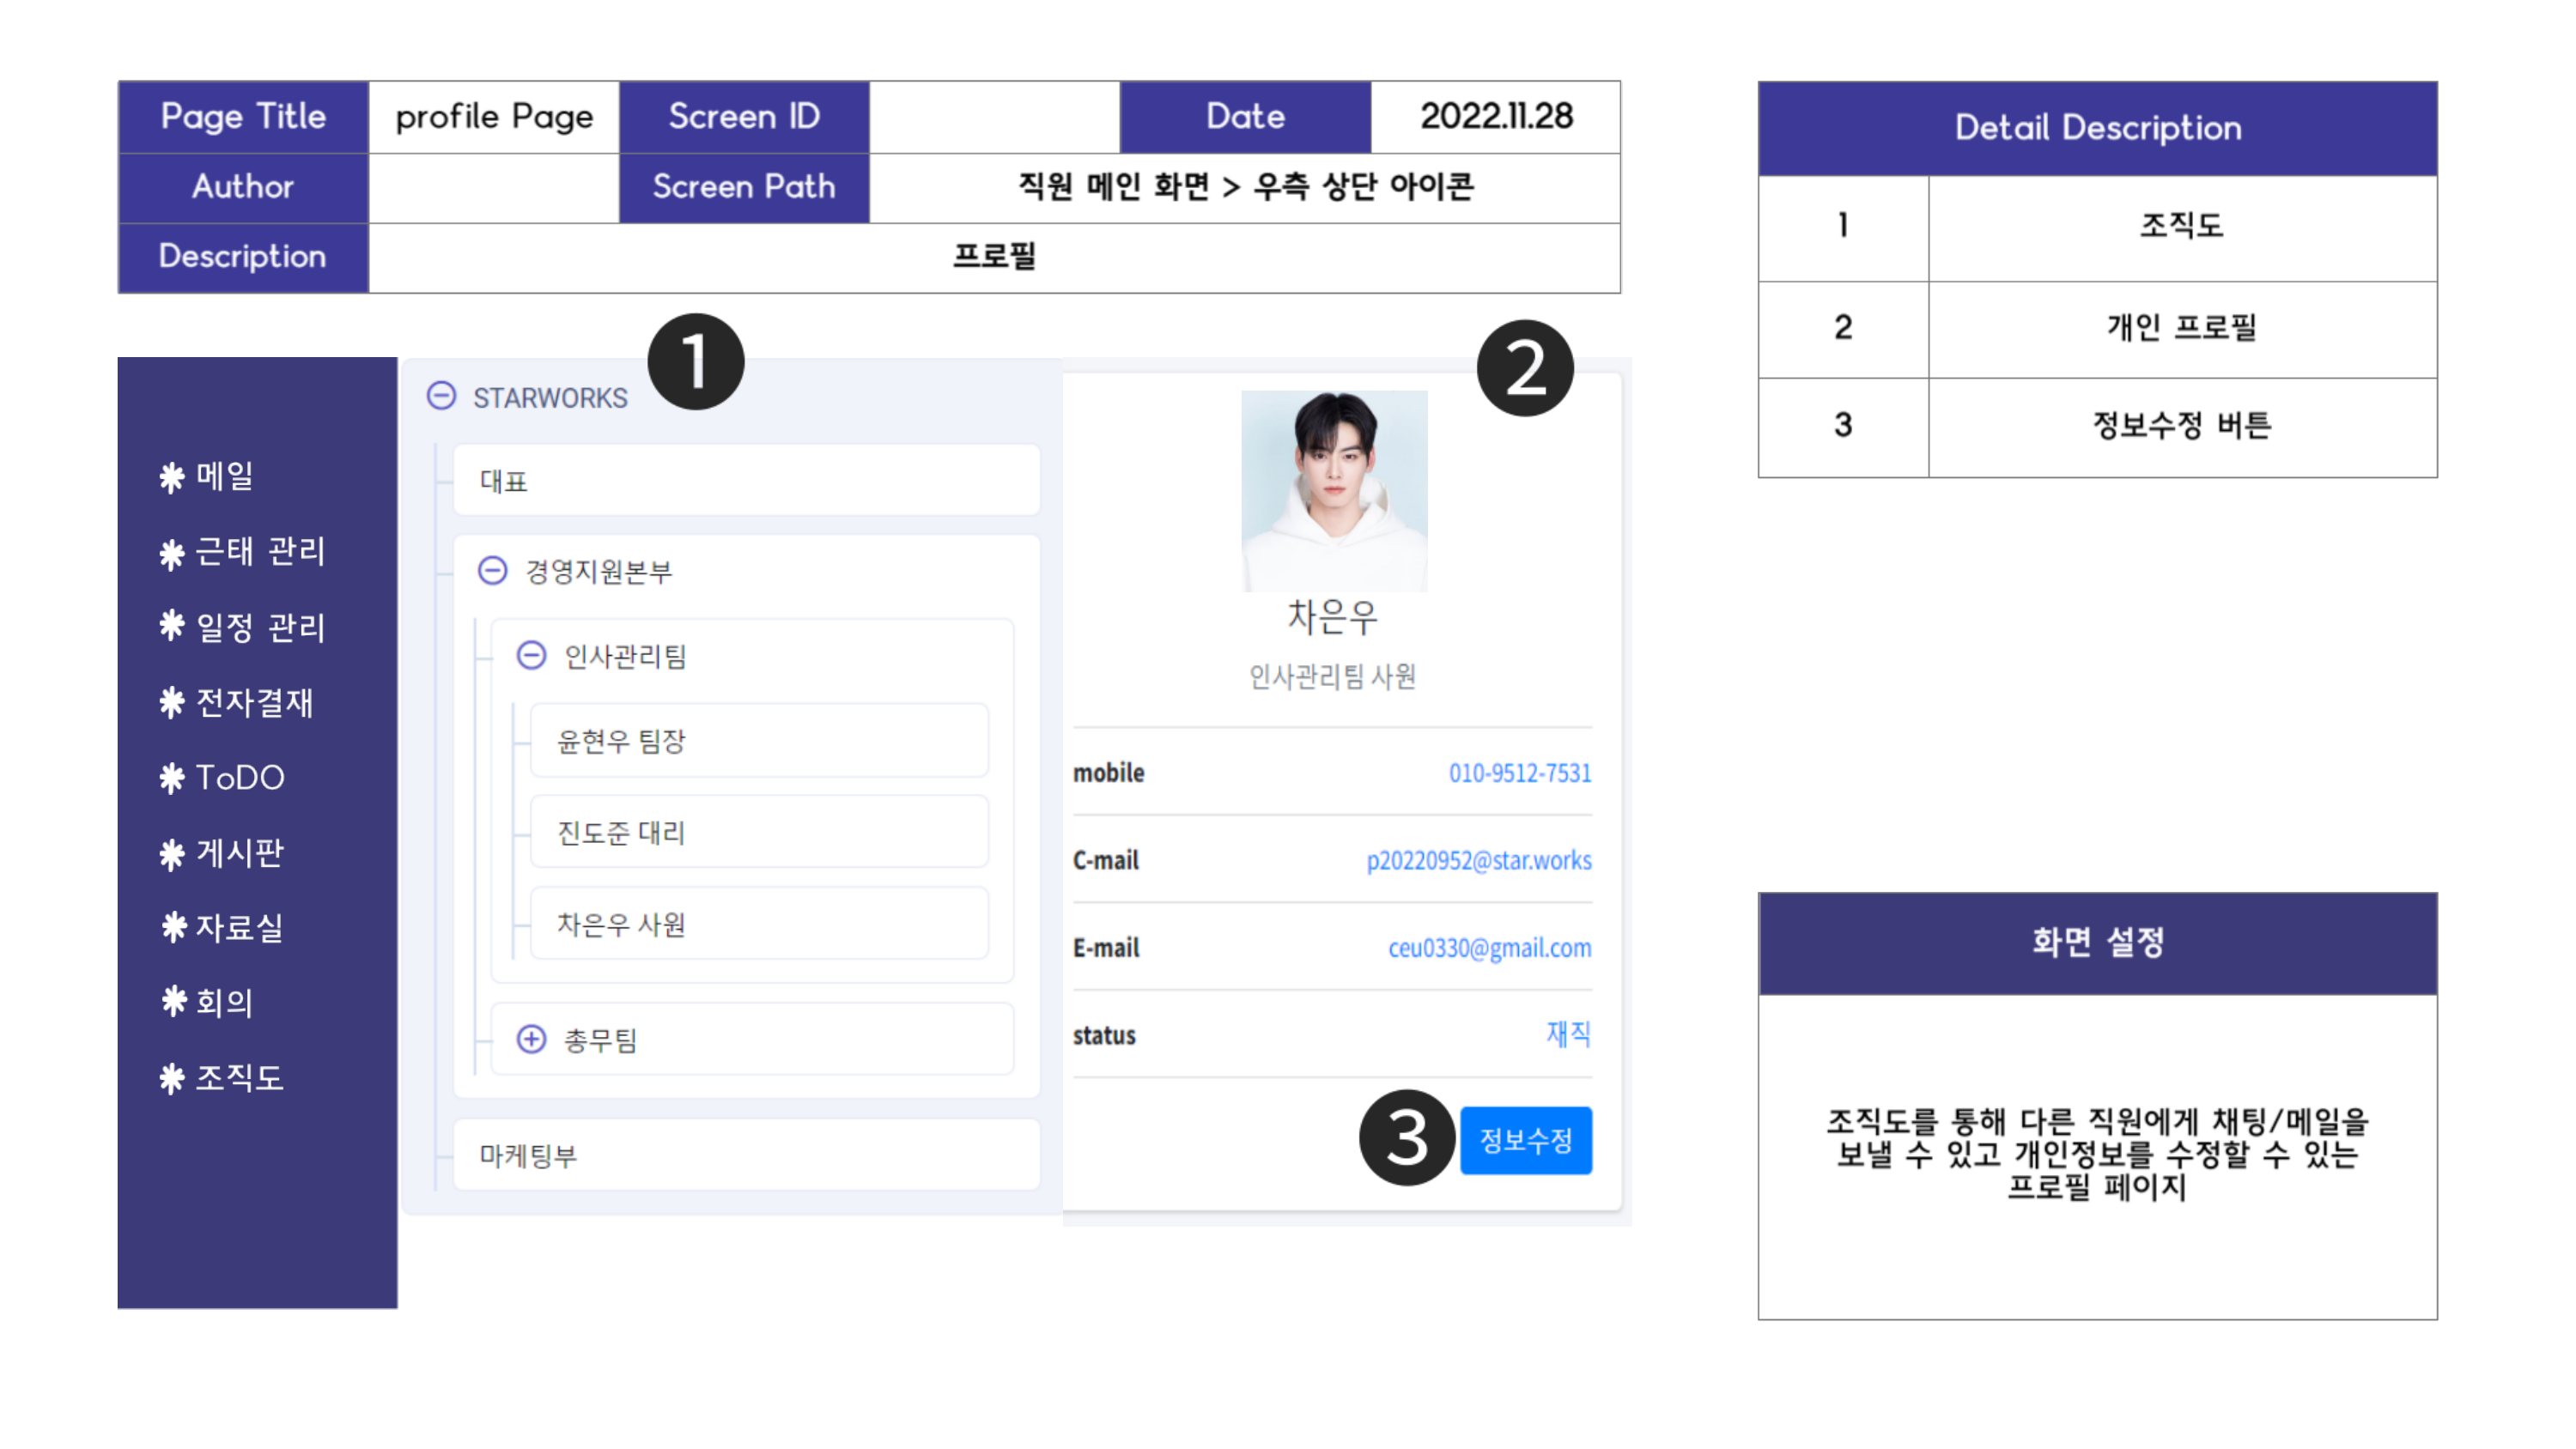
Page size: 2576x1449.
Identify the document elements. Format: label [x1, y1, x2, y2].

text_box [162, 984, 189, 1017]
picture [0, 0, 2576, 676]
picture [1340, 679, 2576, 1449]
text_box [160, 609, 187, 642]
text_box [400, 357, 1063, 1227]
text_box [160, 686, 187, 719]
text_box [1065, 357, 1632, 1227]
text_box [118, 357, 398, 1311]
text_box [160, 539, 187, 572]
text_box [162, 911, 189, 943]
text_box [160, 1063, 187, 1096]
picture [138, 398, 342, 1119]
text_box [160, 839, 187, 872]
text_box [160, 762, 187, 796]
text_box [1241, 391, 1428, 592]
text_box [160, 462, 187, 495]
